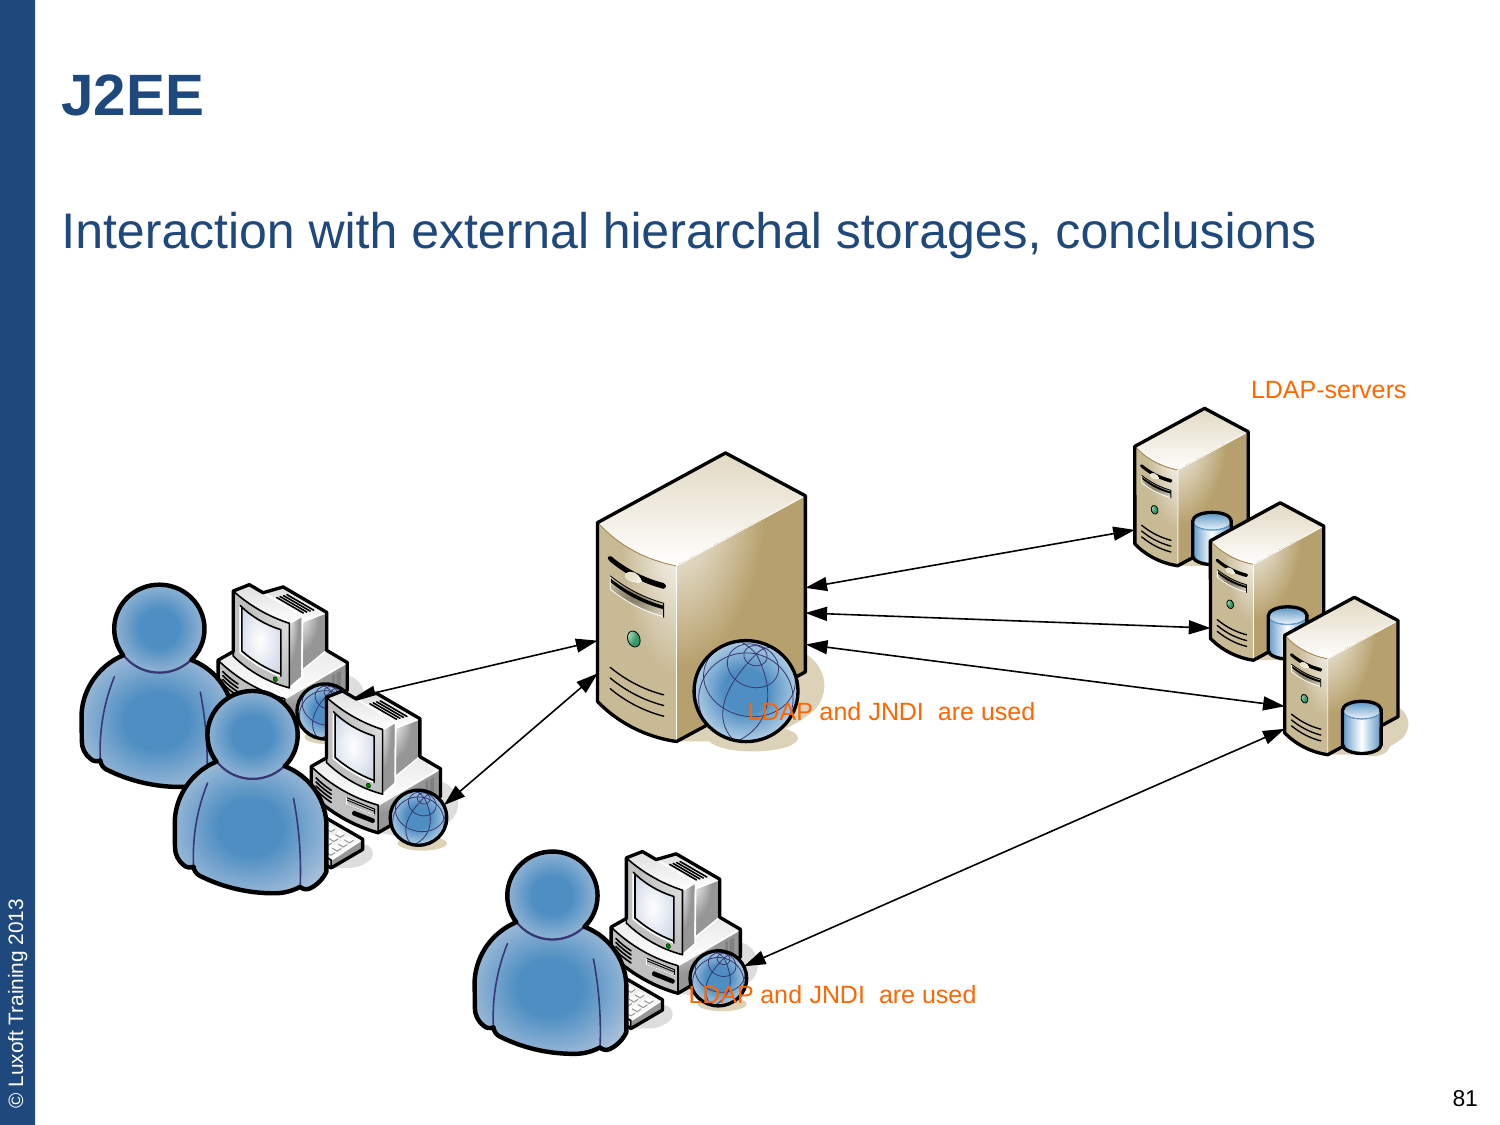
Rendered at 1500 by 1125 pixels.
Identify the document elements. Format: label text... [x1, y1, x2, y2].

title J2EE [46, 20, 1397, 165]
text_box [76, 403, 1412, 1059]
list Interaction with external hierarchal storages, conclusions [46, 191, 1397, 907]
text_box LDAP-servers [1163, 366, 1495, 411]
text_box [76, 160, 1425, 256]
